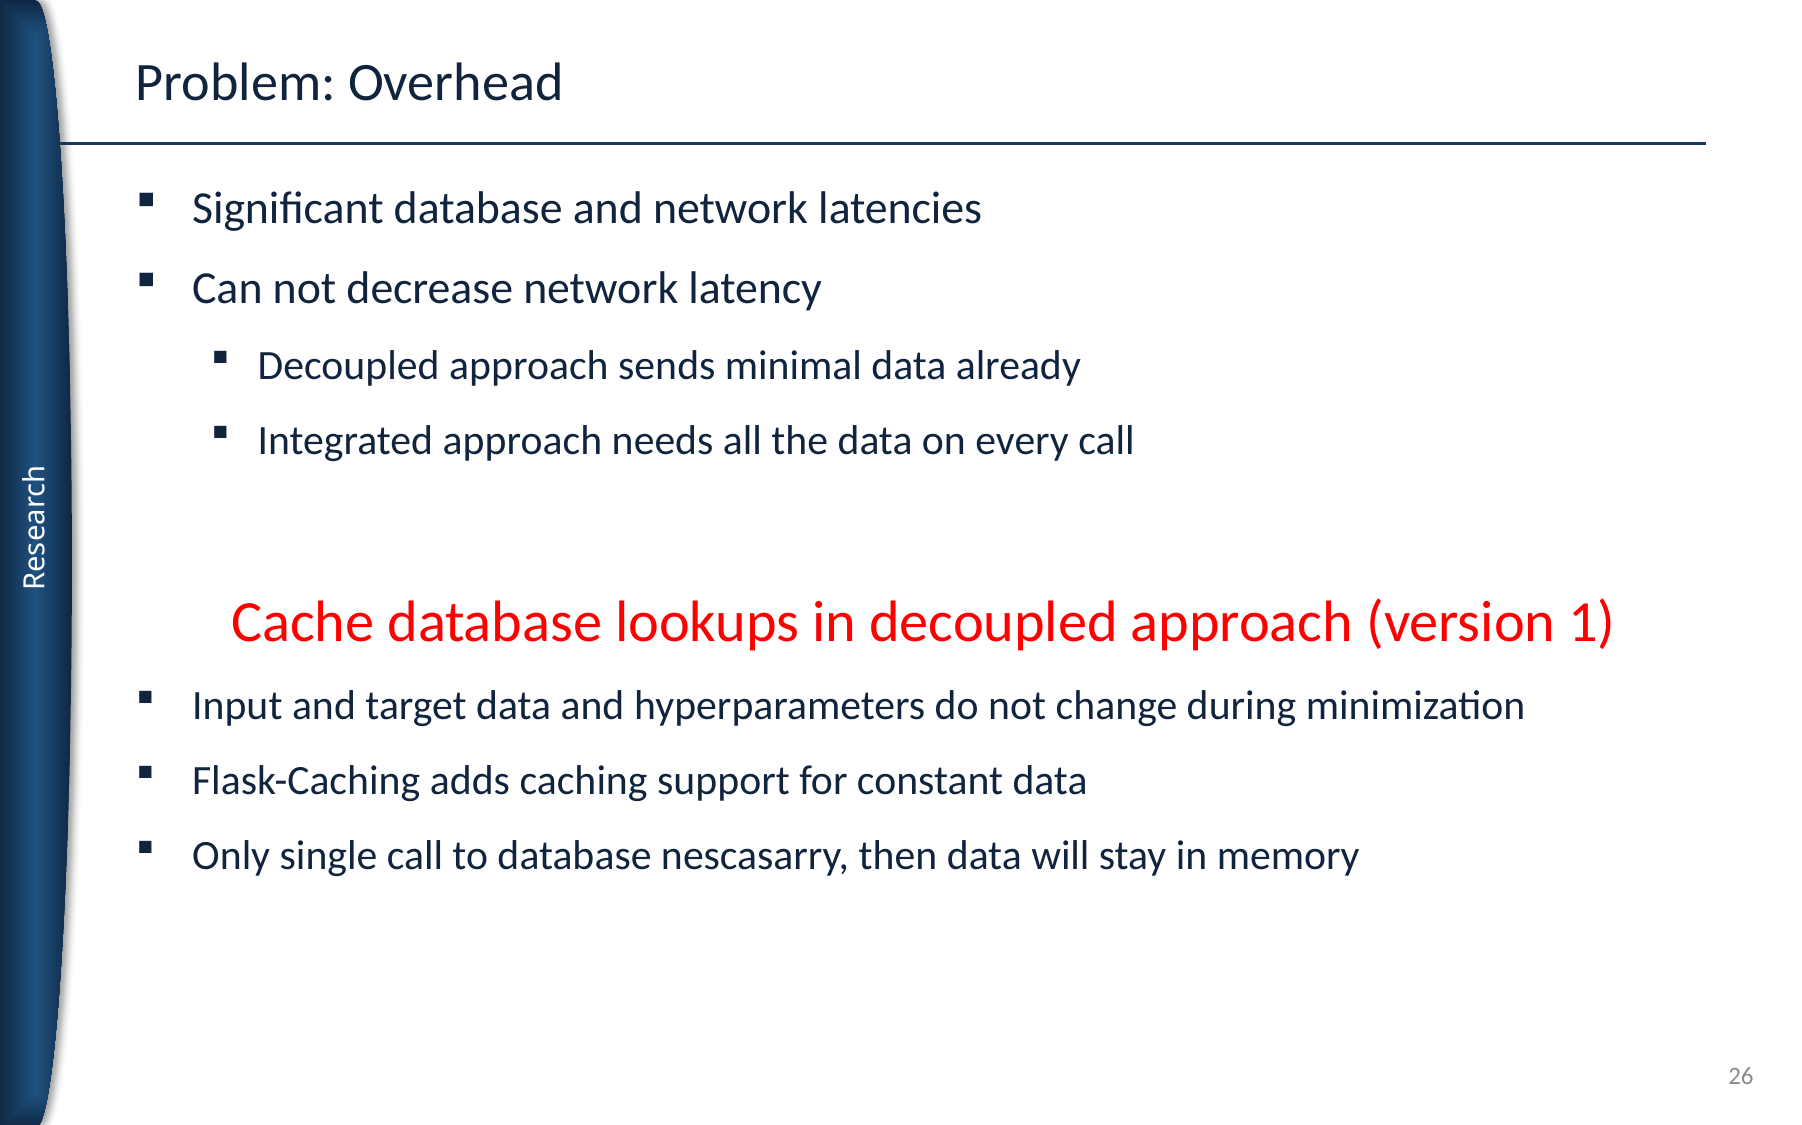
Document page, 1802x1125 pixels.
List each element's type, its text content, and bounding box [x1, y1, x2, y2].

list Significant database and network latencies Can not decrease network latency Decoupled approach sends minimal data already Integrated approach needs all the data on every call Cache database lookups in decoupled approach (version 1) Input and target data and hyperparameters do not change during minimization Flask-Caching adds caching support for constant data Only single call to database nescasarry, then data will stay in memory [121, 170, 1727, 1022]
slide_number 26 [1348, 1044, 1769, 1105]
title Problem: Overhead [121, 39, 1727, 136]
